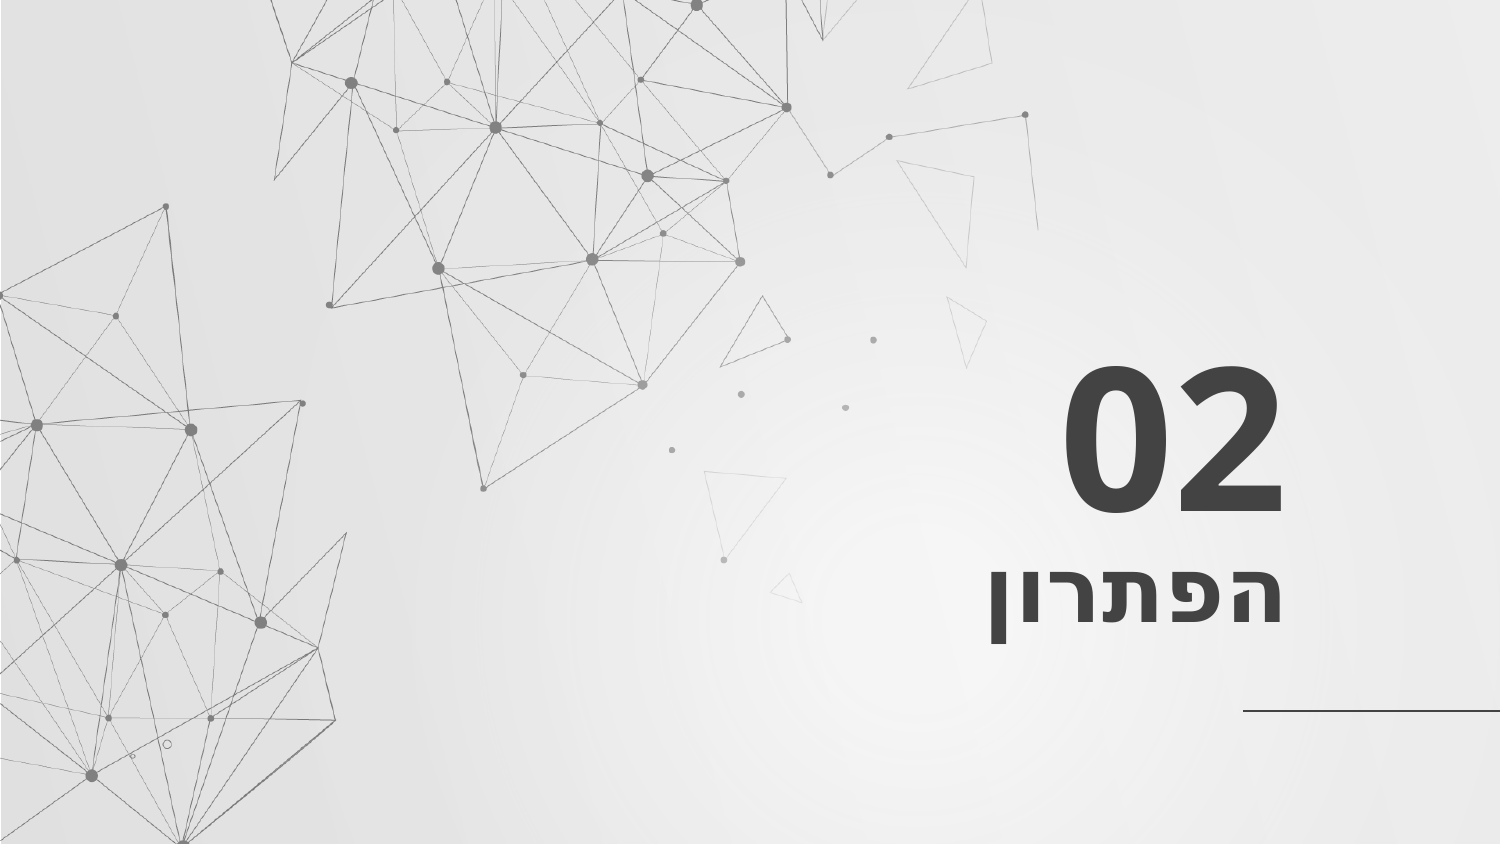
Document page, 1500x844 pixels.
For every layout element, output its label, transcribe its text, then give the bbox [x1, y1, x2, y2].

picture [0, 0, 1500, 844]
title הפתרון [138, 427, 1304, 744]
title 02 [814, 369, 1304, 493]
